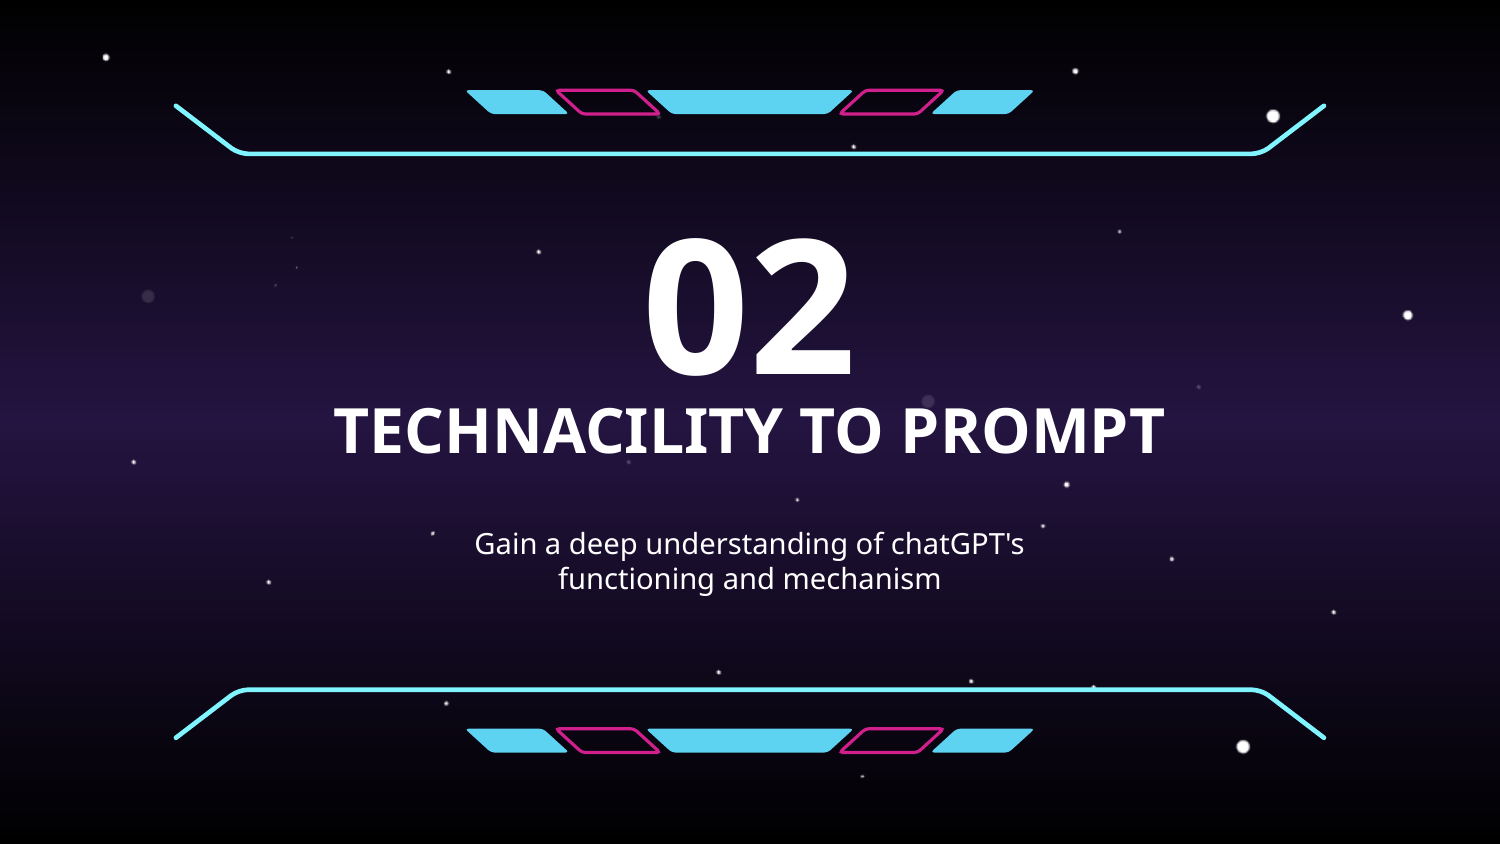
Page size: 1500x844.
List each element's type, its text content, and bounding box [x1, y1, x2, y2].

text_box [465, 728, 1034, 753]
title 02 [481, 200, 1018, 427]
title TECHNACILITY TO PROMPT [301, 375, 1199, 487]
picture [0, 0, 1500, 844]
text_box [465, 89, 1034, 115]
subtitle Gain a deep understanding of chatGPT's functioning and mechanism [398, 508, 1101, 613]
